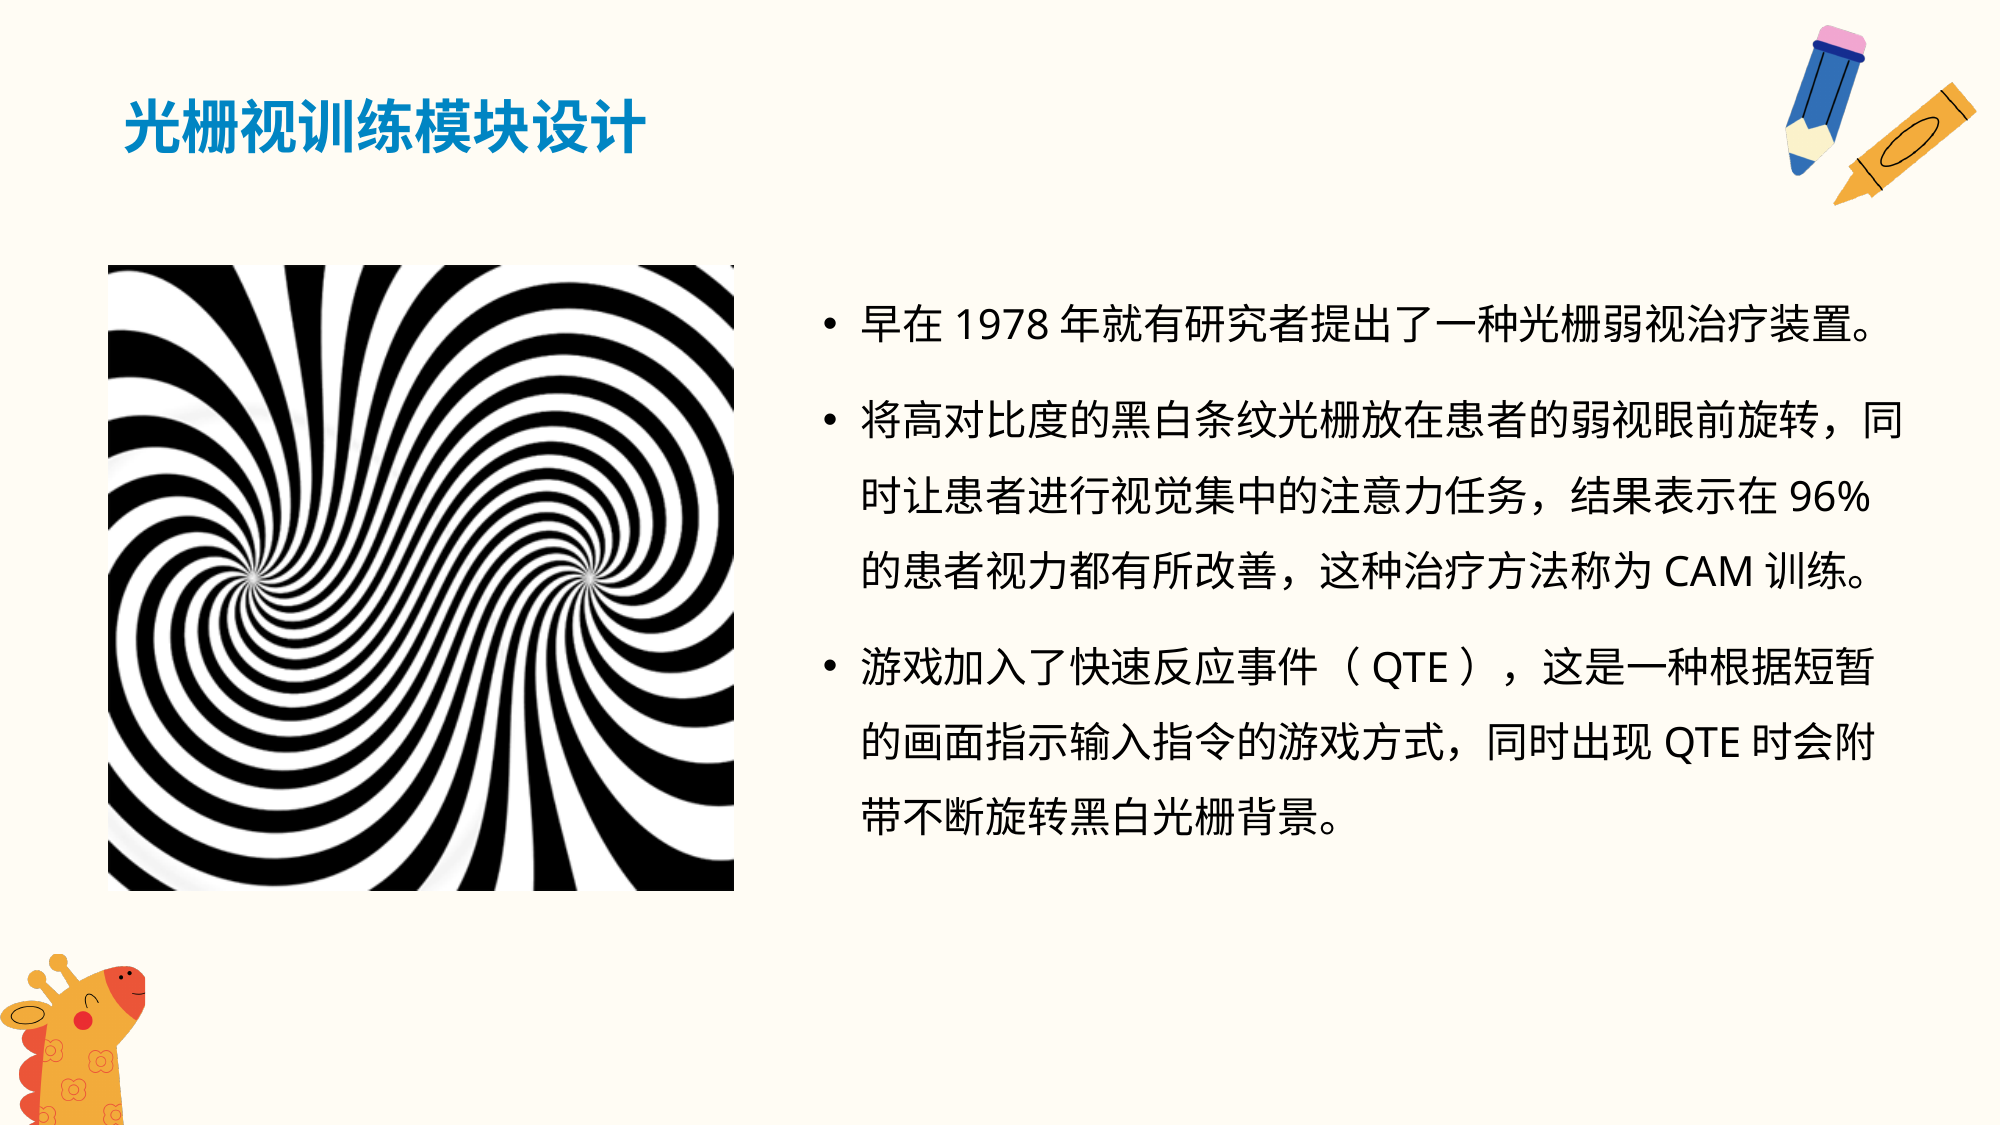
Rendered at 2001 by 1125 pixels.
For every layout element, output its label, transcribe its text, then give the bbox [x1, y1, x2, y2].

picture [108, 265, 734, 891]
picture [1792, 169, 1811, 177]
title 光栅视训练模块设计 [108, 0, 1890, 169]
picture [0, 954, 146, 1125]
list 早在1978年就有研究者提出了一种光栅弱视治疗装置。 将高对比度的黑白条纹光栅放在患者的弱视眼前旋转，同时让患者进行视觉集中的注意力任务，结果表示在96%的患者视力都有所改善，这种治疗方法称为CAM训练。 游戏加入了快速反应事件（QTE），这是一种根据短暂的画面指示输入指令的游戏方式，同时出现QTE时会附带不断旋转黑白光栅背景。 [807, 265, 1933, 968]
picture [1833, 81, 1977, 206]
